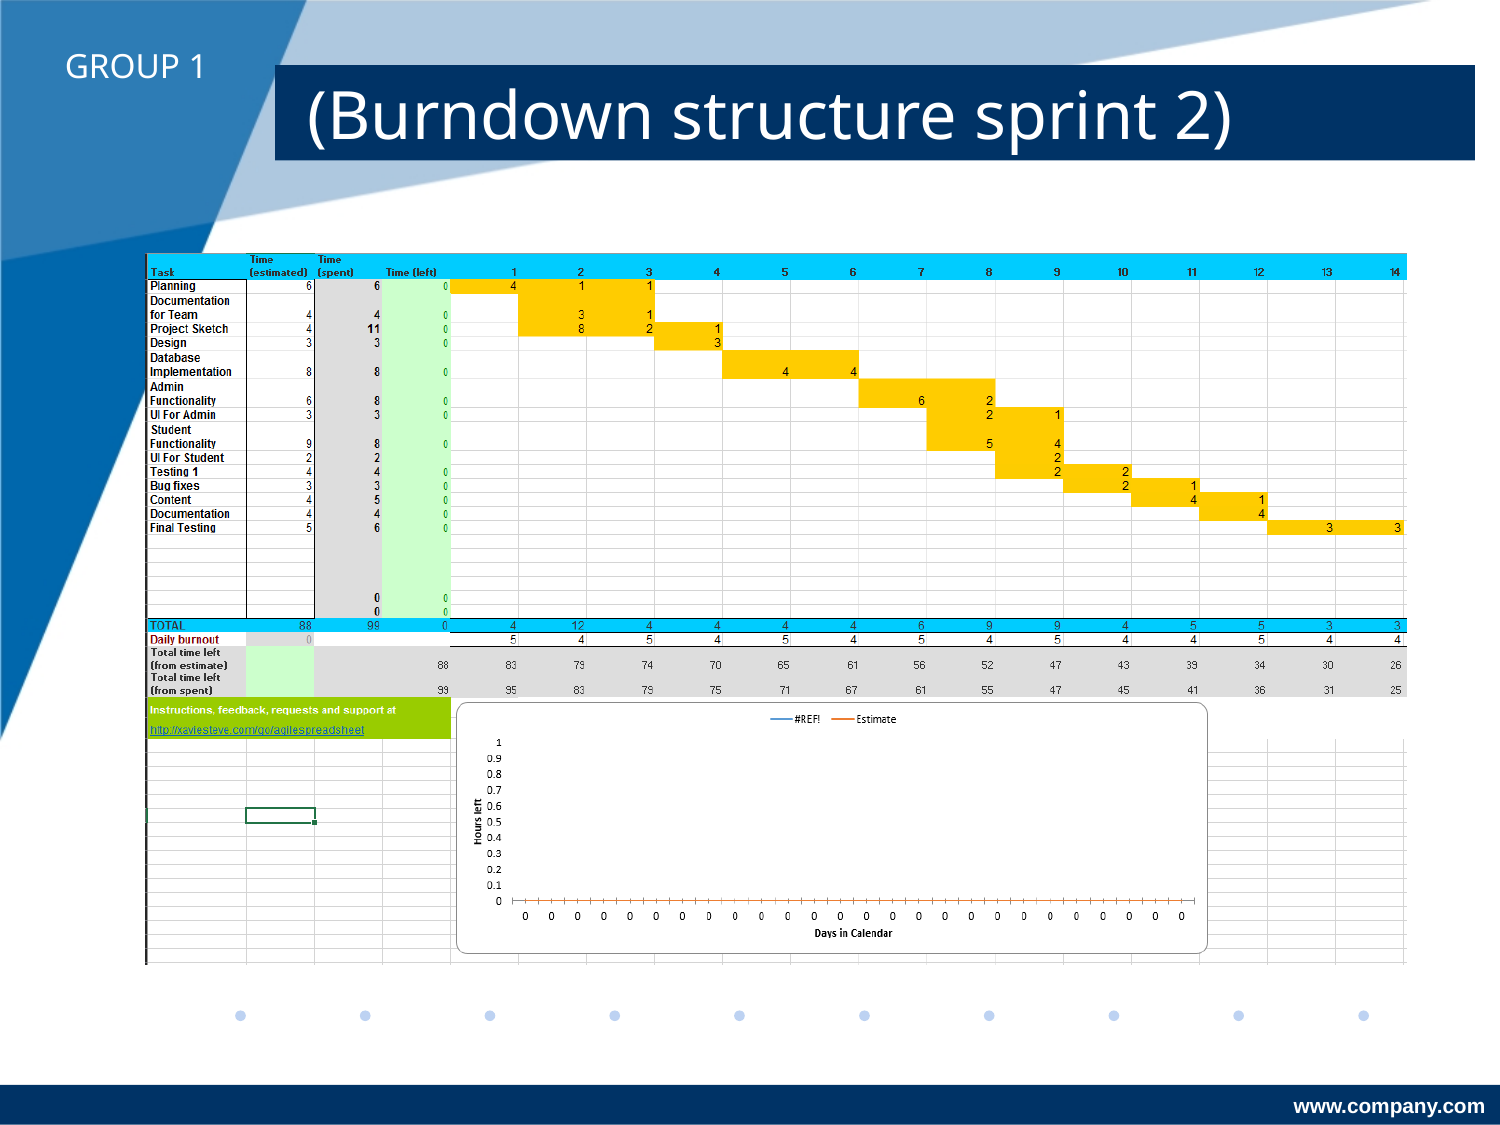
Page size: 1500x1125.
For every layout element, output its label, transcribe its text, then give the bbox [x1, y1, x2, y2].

title (Burndown structure sprint 2) [275, 65, 1475, 161]
text_box GROUP 1 [50, 37, 427, 93]
picture [0, 0, 1500, 965]
